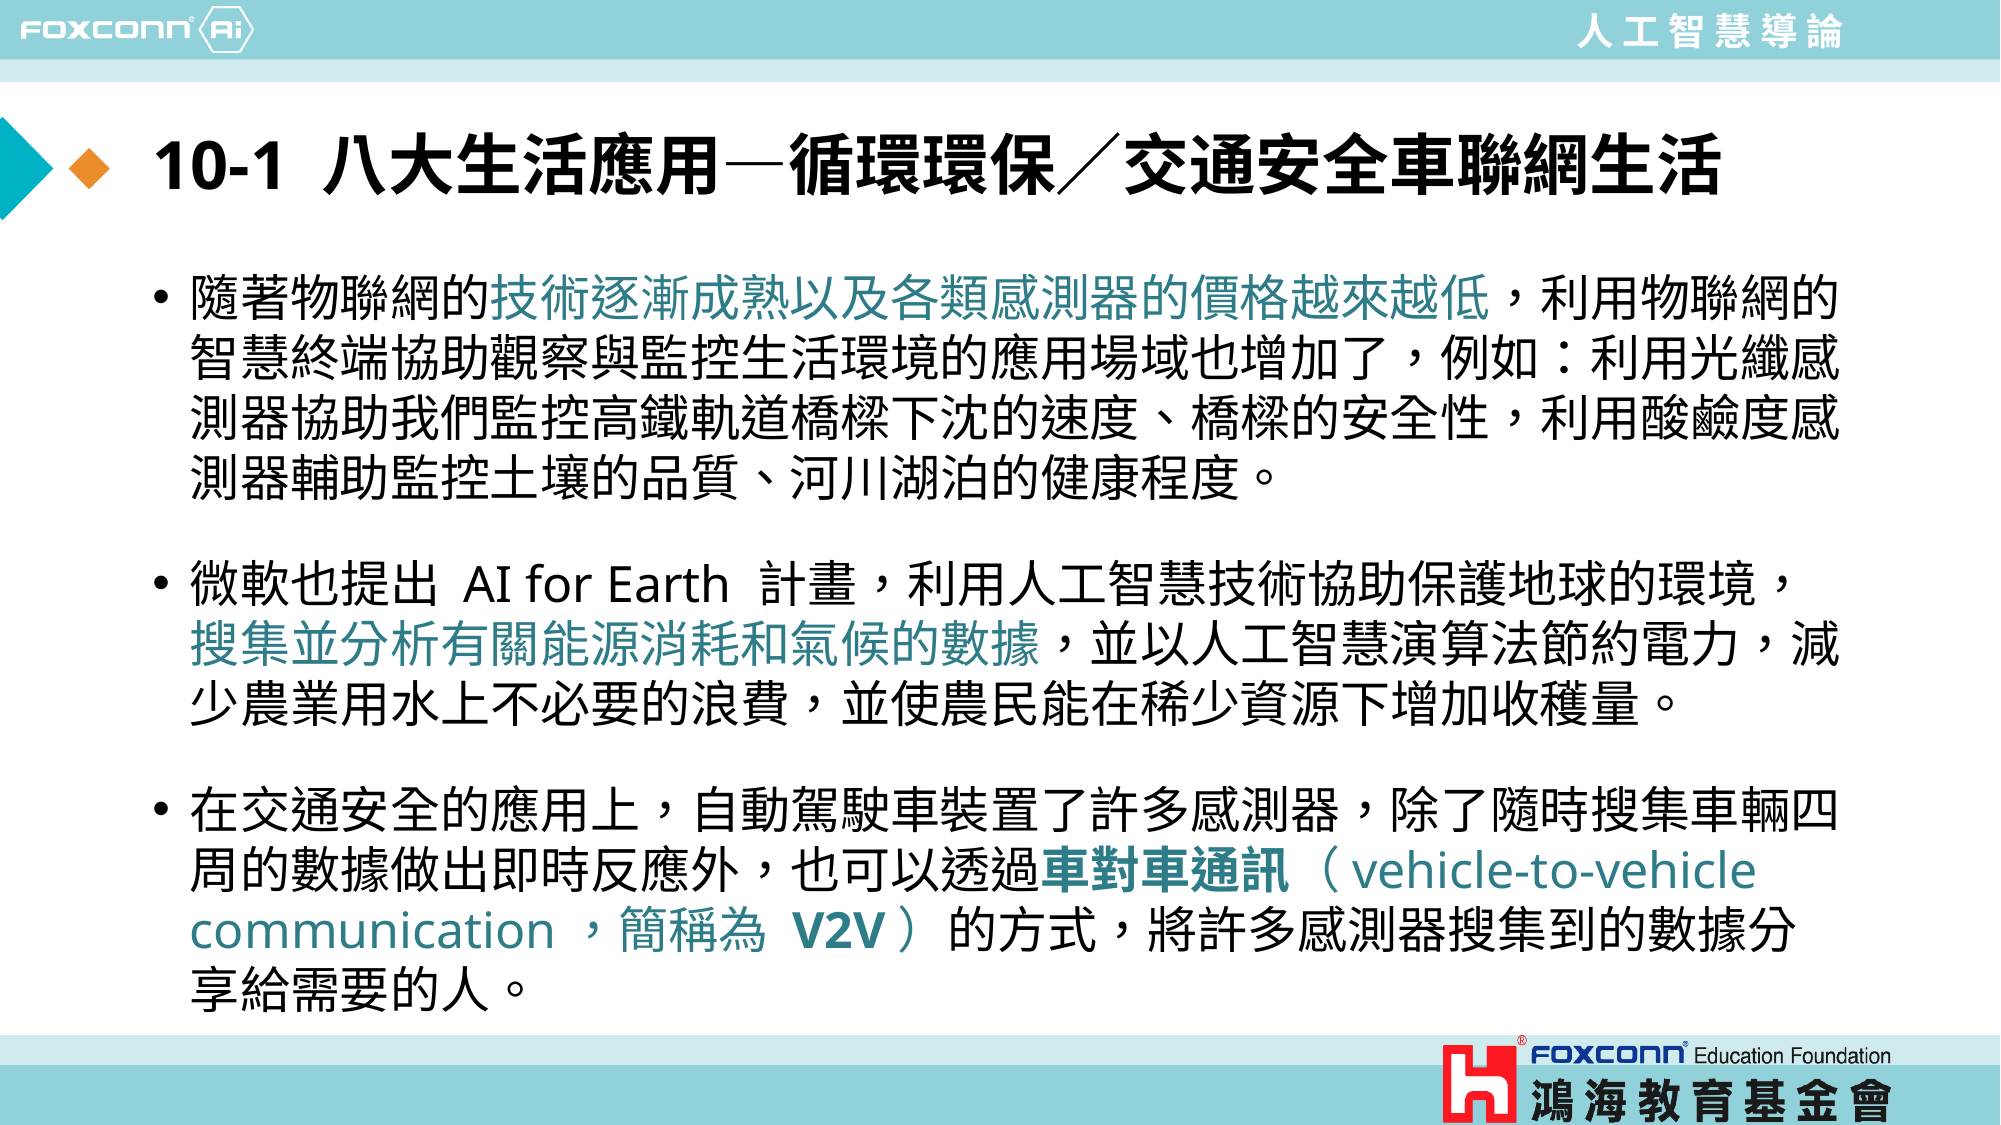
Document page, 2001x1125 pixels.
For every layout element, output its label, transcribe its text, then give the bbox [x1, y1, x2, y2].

picture [1443, 1035, 1891, 1123]
title 10-1 八大生活應用—循環環保／交通安全車聯網生活 [137, 124, 1863, 213]
list 隨著物聯網的技術逐漸成熟以及各類感測器的價格越來越低，利用物聯網的智慧終端協助觀察與監控生活環境的應用場域也增加了，例如：利用光纖感測器協助我們監控高鐵軌道橋樑下沈的速度、橋樑的安全性，利用酸鹼度感測器輔助監控土壤的品質、河川湖泊的健康程度。 微軟也提出 AI for Earth 計畫，利用人工智慧技術協助保護地球的環境，搜集並分析有關能源消耗和氣候的數據，並以人工智慧演算法節約電力，減少農業用水上不必要的浪費，並使農民能在稀少資源下增加收穫量。 在交通安全的應用上，自動駕駛車裝置了許多感測器，除了隨時搜集車輛四周的數據做出即時反應外，也可以透過車對車通訊（vehicle-to-vehicle communication，簡稱為 V2V）的方式，將許多感測器搜集到的數據分享給需要的人。 [137, 259, 1863, 1069]
picture [21, 6, 254, 53]
